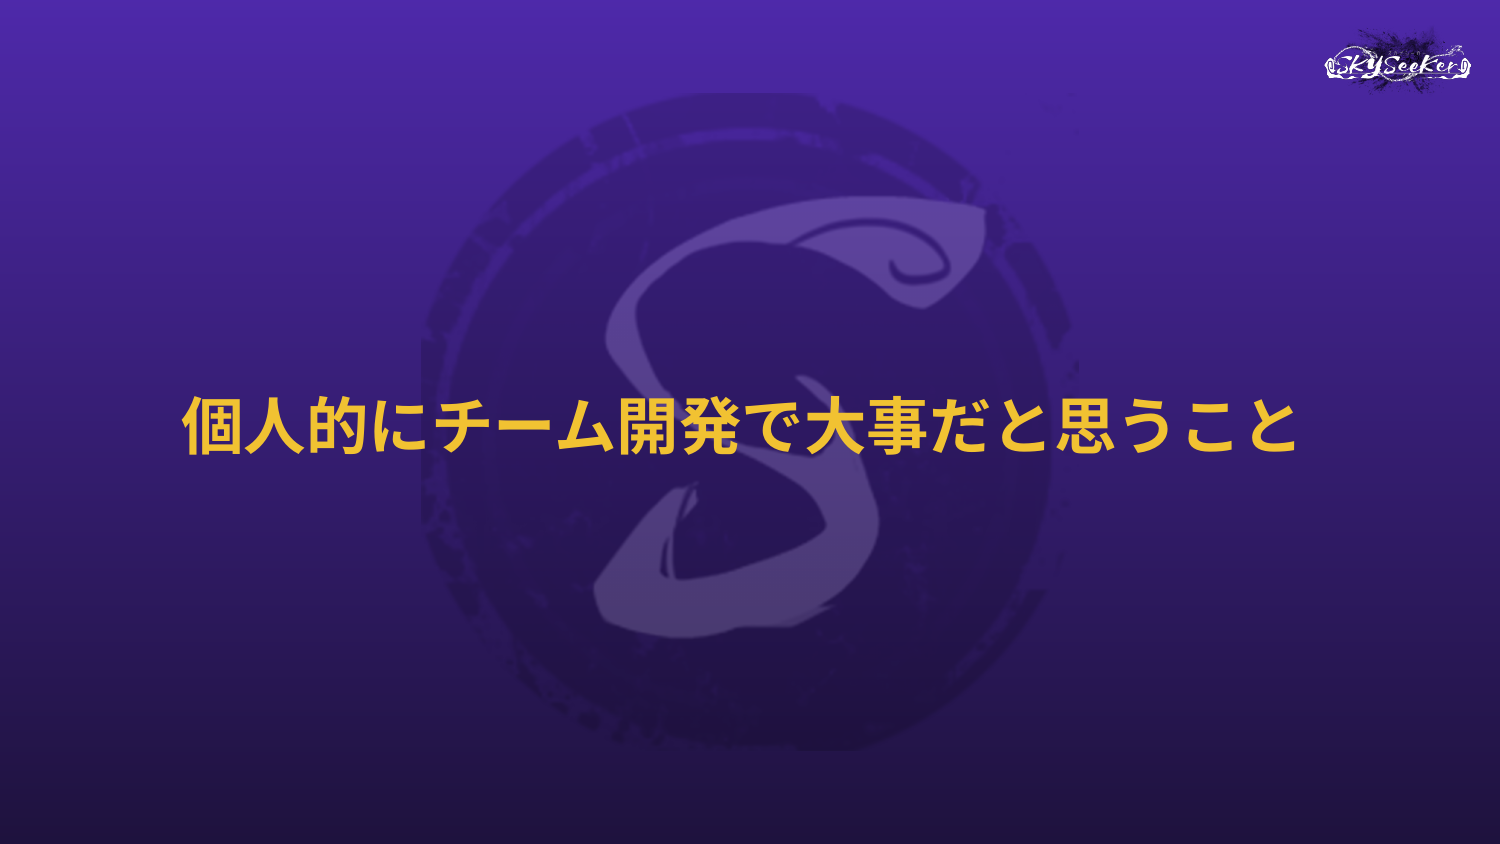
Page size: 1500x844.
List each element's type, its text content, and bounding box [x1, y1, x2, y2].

text_box 個人的にチーム開発で大事だと思うこと [166, 371, 1334, 472]
picture [1321, 24, 1475, 97]
